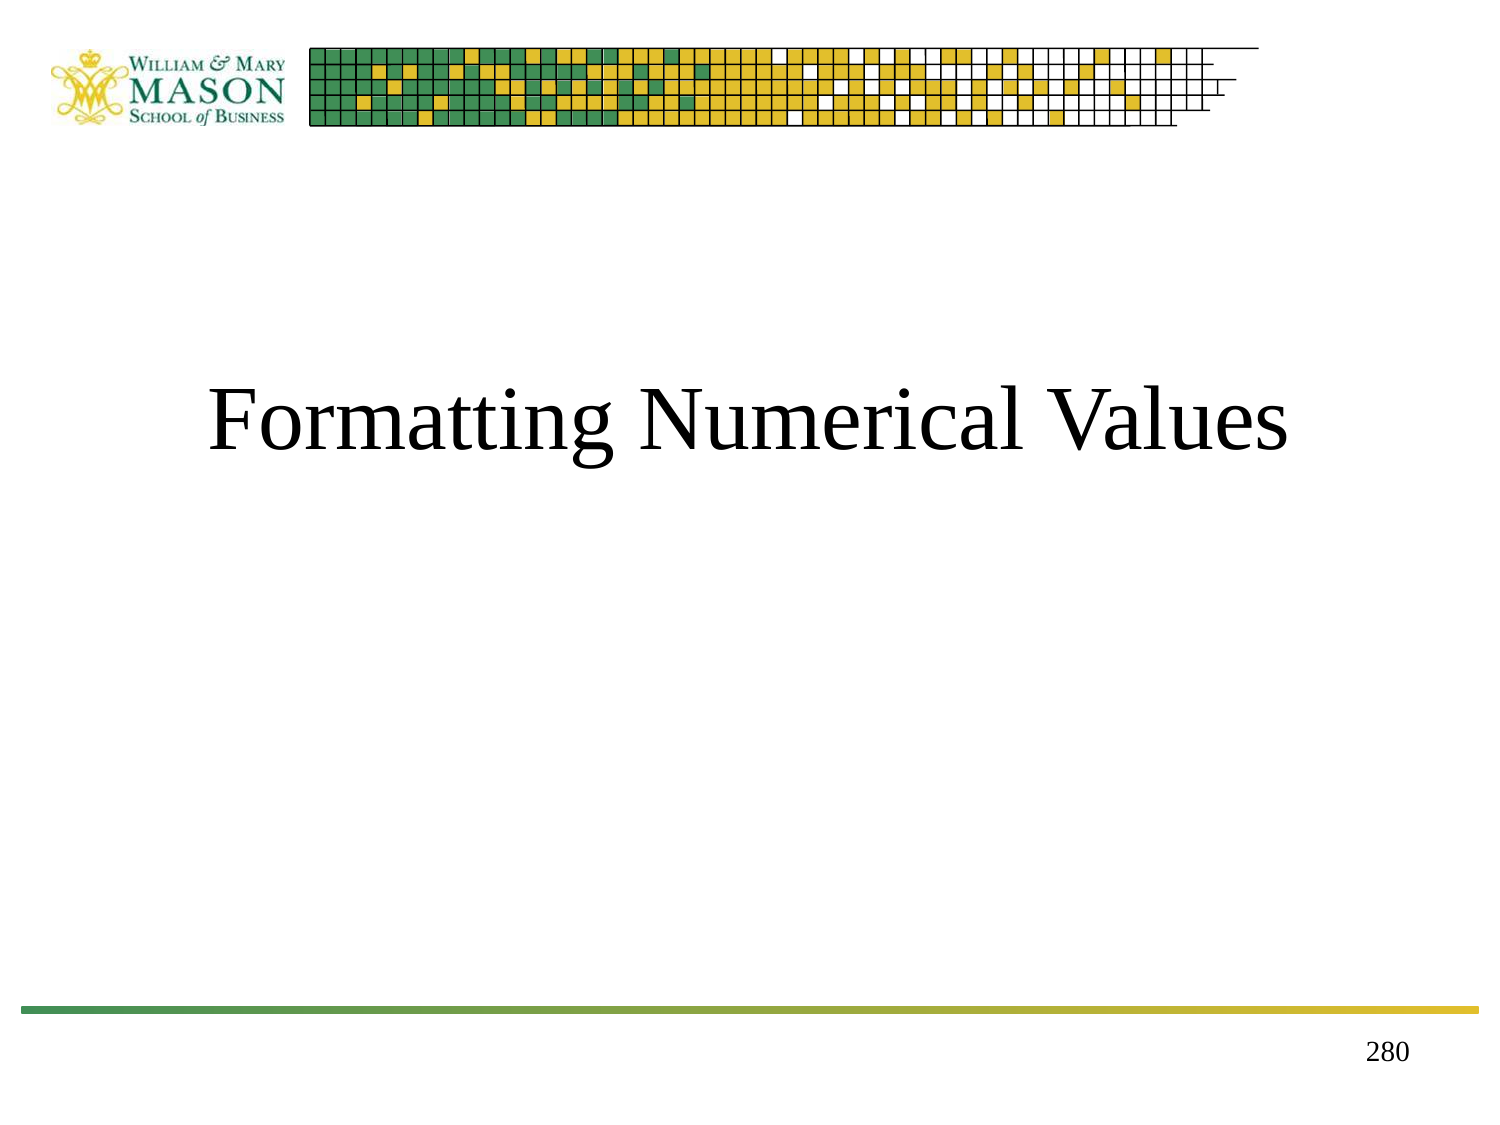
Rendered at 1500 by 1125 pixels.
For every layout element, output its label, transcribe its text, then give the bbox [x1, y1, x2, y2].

title Formatting Numerical Values [112, 292, 1388, 534]
picture [51, 49, 285, 126]
table_header [1262, 1006, 1267, 1014]
slide_number 280 [1074, 1024, 1426, 1103]
